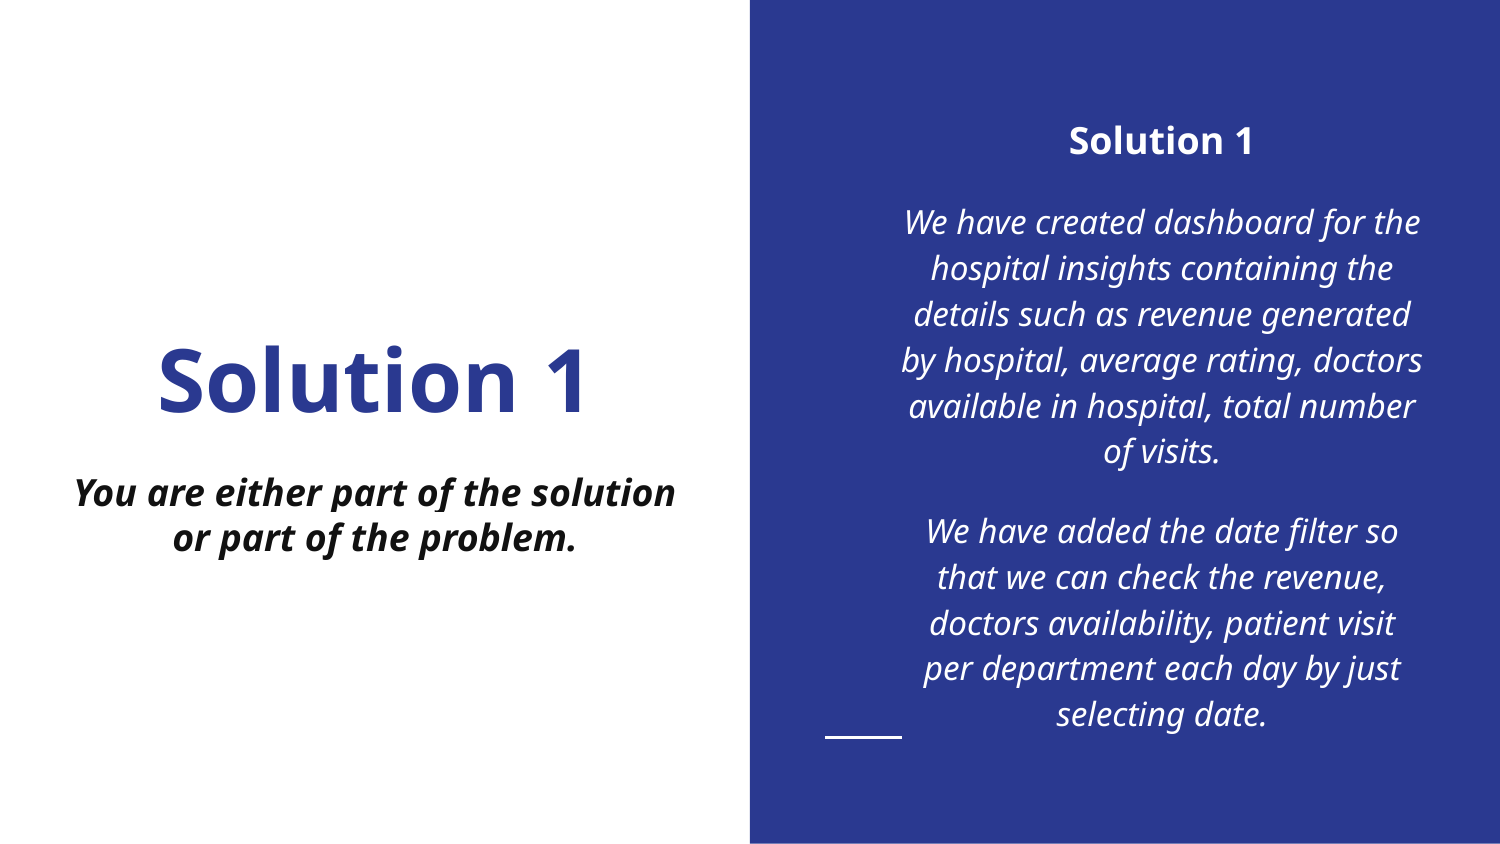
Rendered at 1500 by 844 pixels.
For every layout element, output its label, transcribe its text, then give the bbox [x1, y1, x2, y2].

title Solution 1 [43, 188, 708, 446]
subtitle You are either part of the solution or part of the problem. [43, 454, 708, 663]
list Solution 1 We have created dashboard for the hospital insights containing the details such as revenue generated by hospital, average rating, doctors available in hospital, total number of visits. We have added the date filter so that we can check the revenue, doctors availability, patient visit per department each day by just selecting date. [810, 118, 1440, 725]
